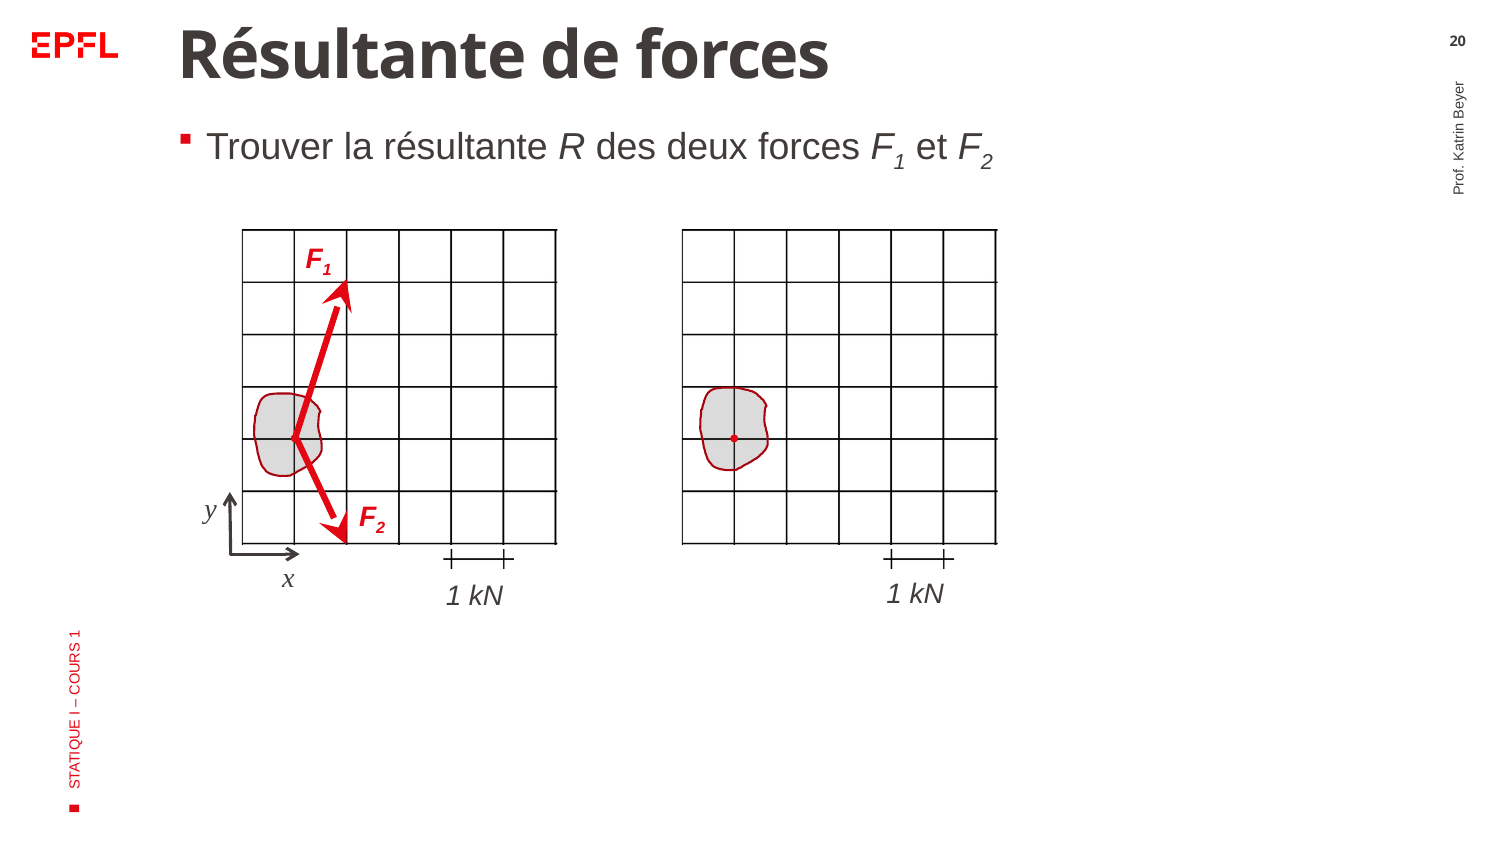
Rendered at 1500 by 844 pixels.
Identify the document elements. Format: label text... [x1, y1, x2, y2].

footer Prof. Katrin Beyer [1415, 59, 1500, 641]
list Trouver la résultante R des deux forces F1 et F2 [148, 115, 1403, 352]
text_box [195, 229, 558, 610]
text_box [295, 278, 347, 439]
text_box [681, 229, 998, 609]
title Résultante de forces [148, 21, 1300, 118]
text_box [296, 438, 347, 545]
picture [21, 21, 129, 69]
slide_number STATIQUE I – COURS 1 [0, 256, 149, 805]
slide_number 20 [1415, 32, 1500, 59]
